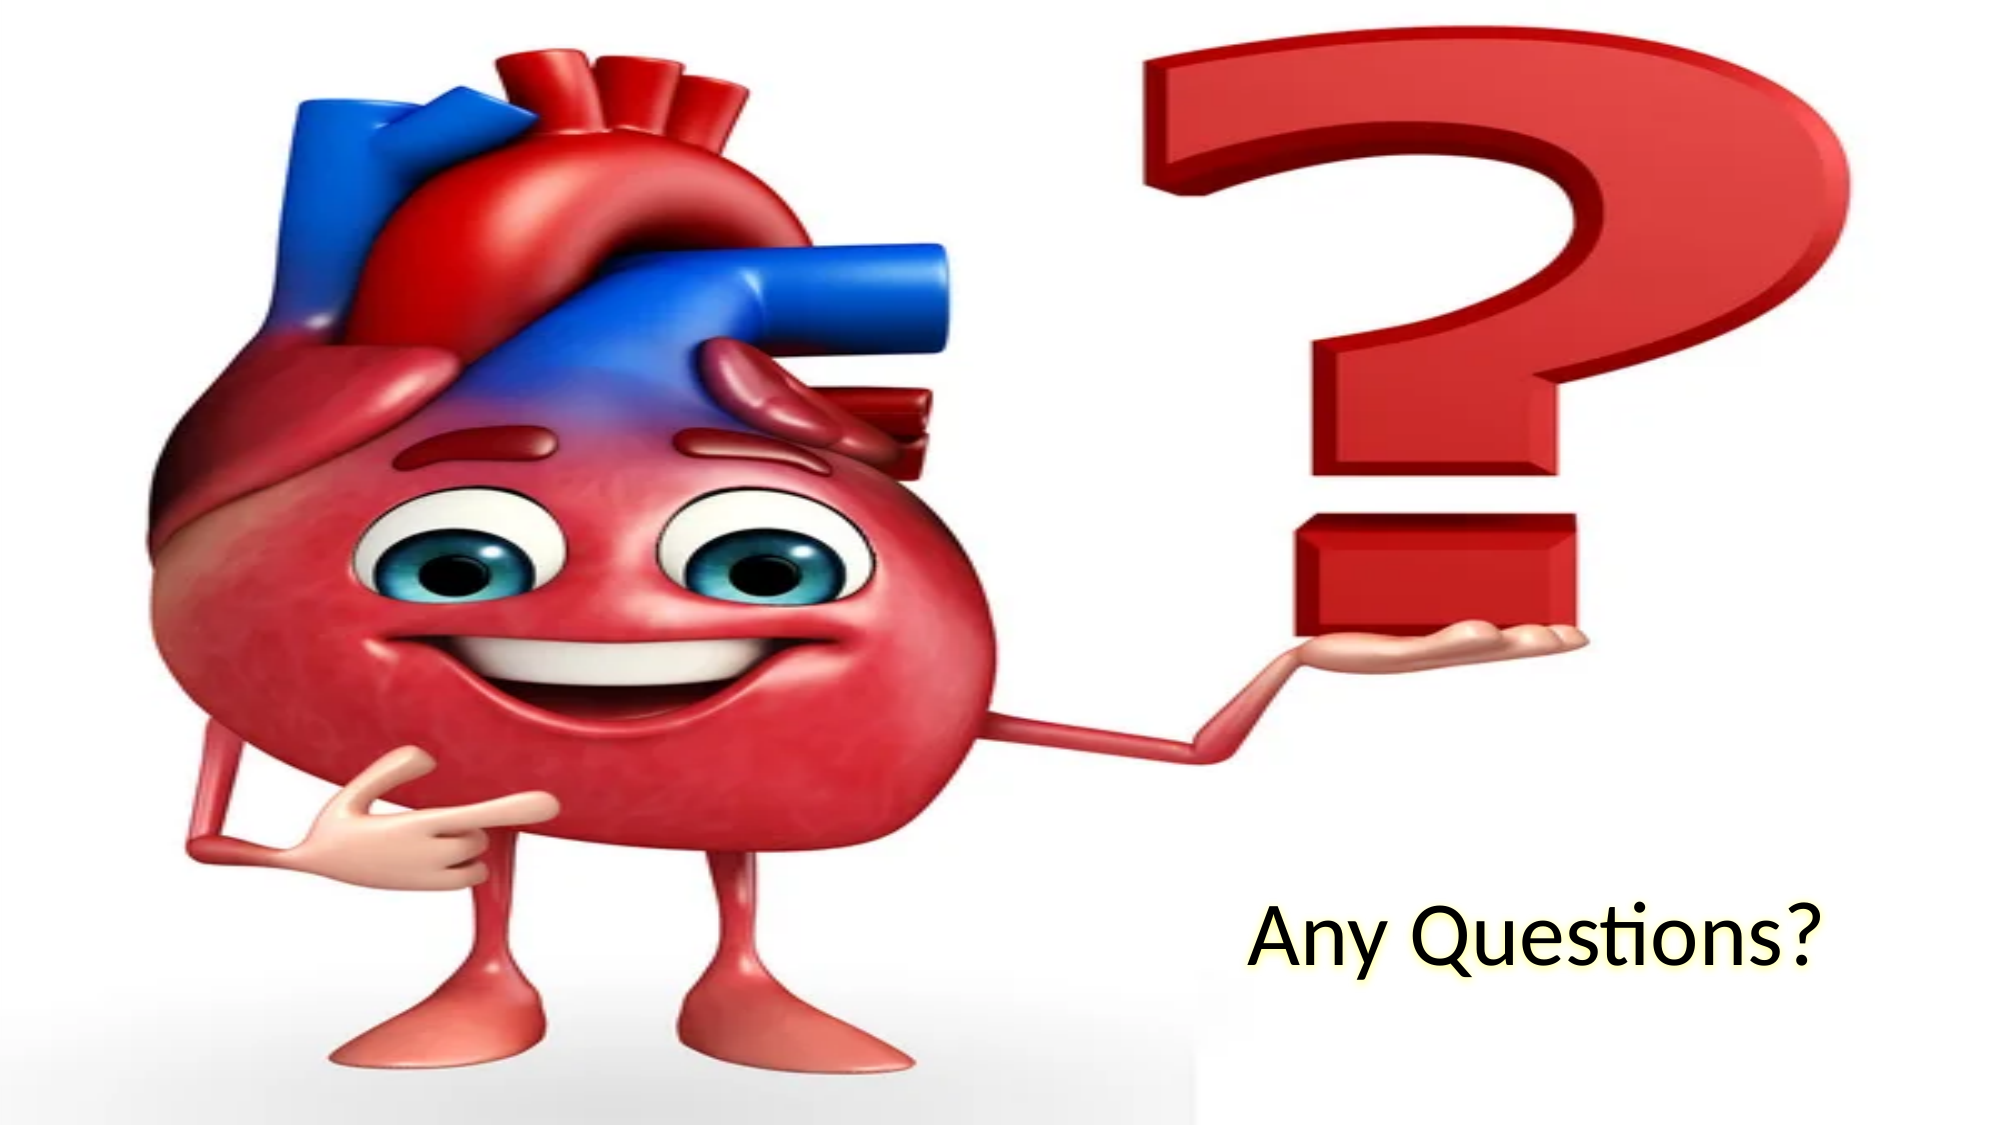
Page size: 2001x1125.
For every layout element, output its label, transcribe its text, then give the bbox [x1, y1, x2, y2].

title Any Questions? [1093, 825, 1982, 1046]
picture [0, 0, 2001, 1125]
